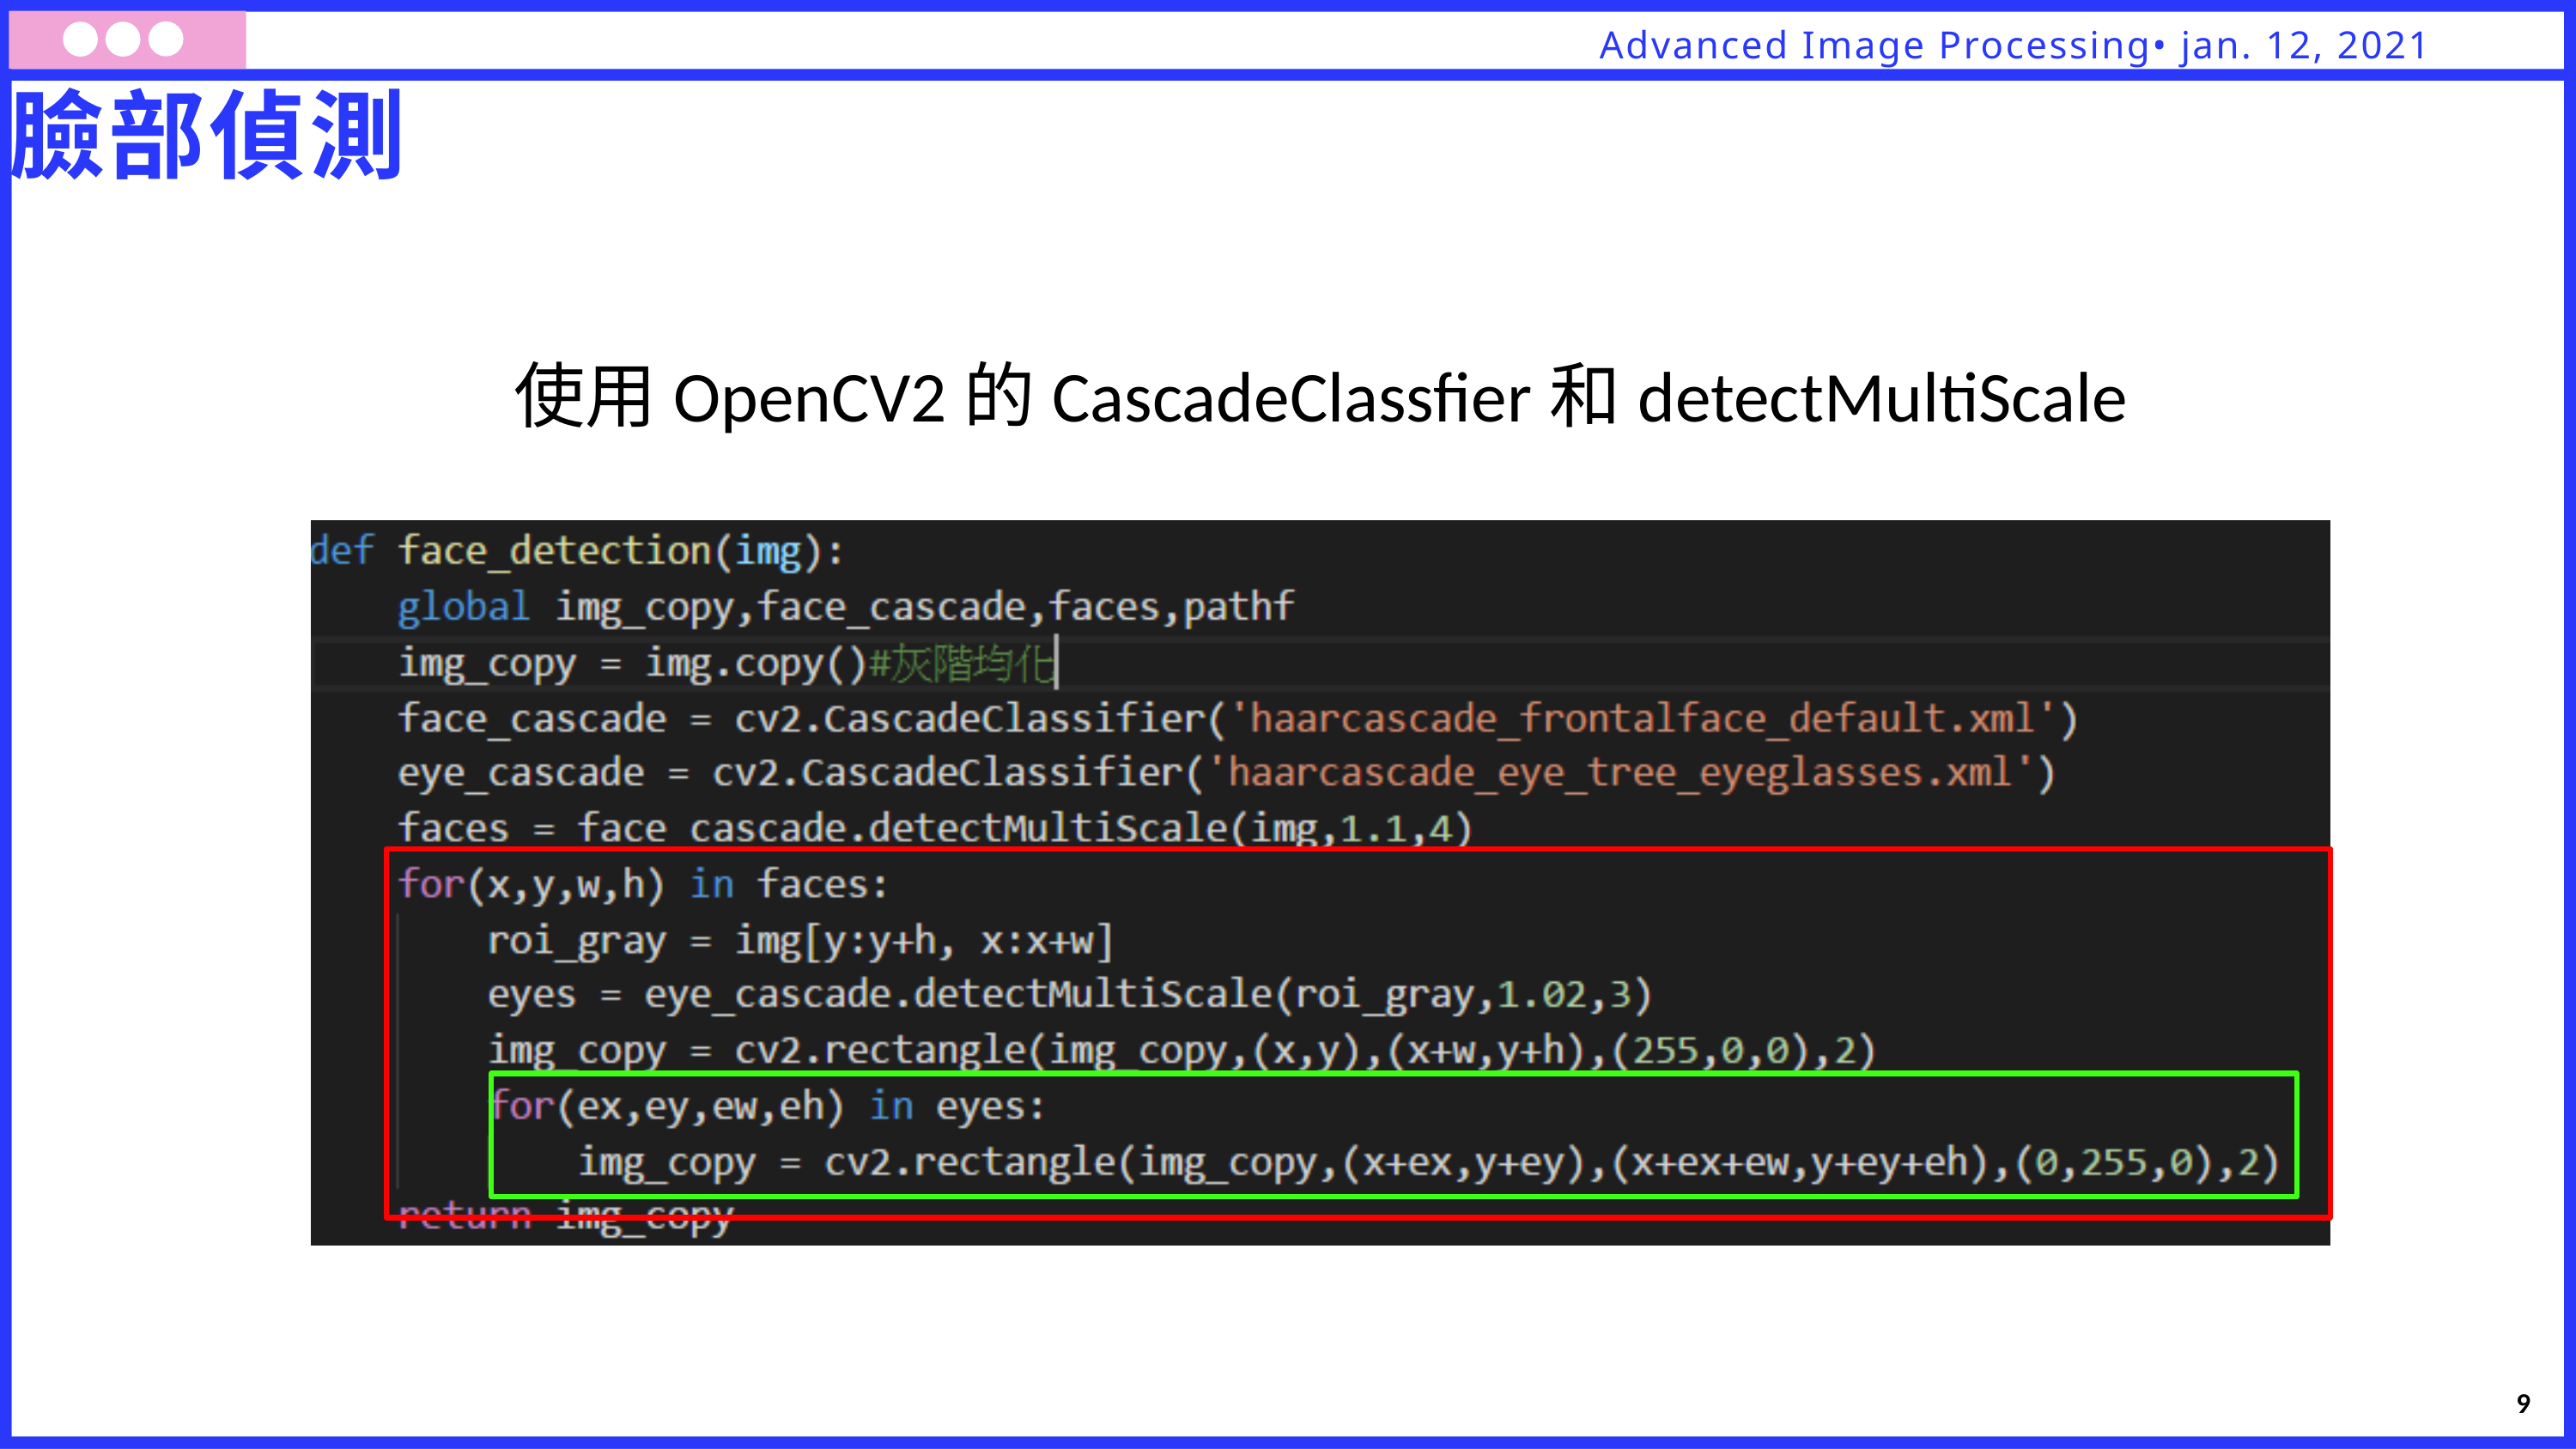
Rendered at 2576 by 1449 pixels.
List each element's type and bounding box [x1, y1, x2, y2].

picture [311, 519, 2330, 1246]
text_box [0, 0, 2576, 67]
text_box [0, 69, 2576, 1449]
